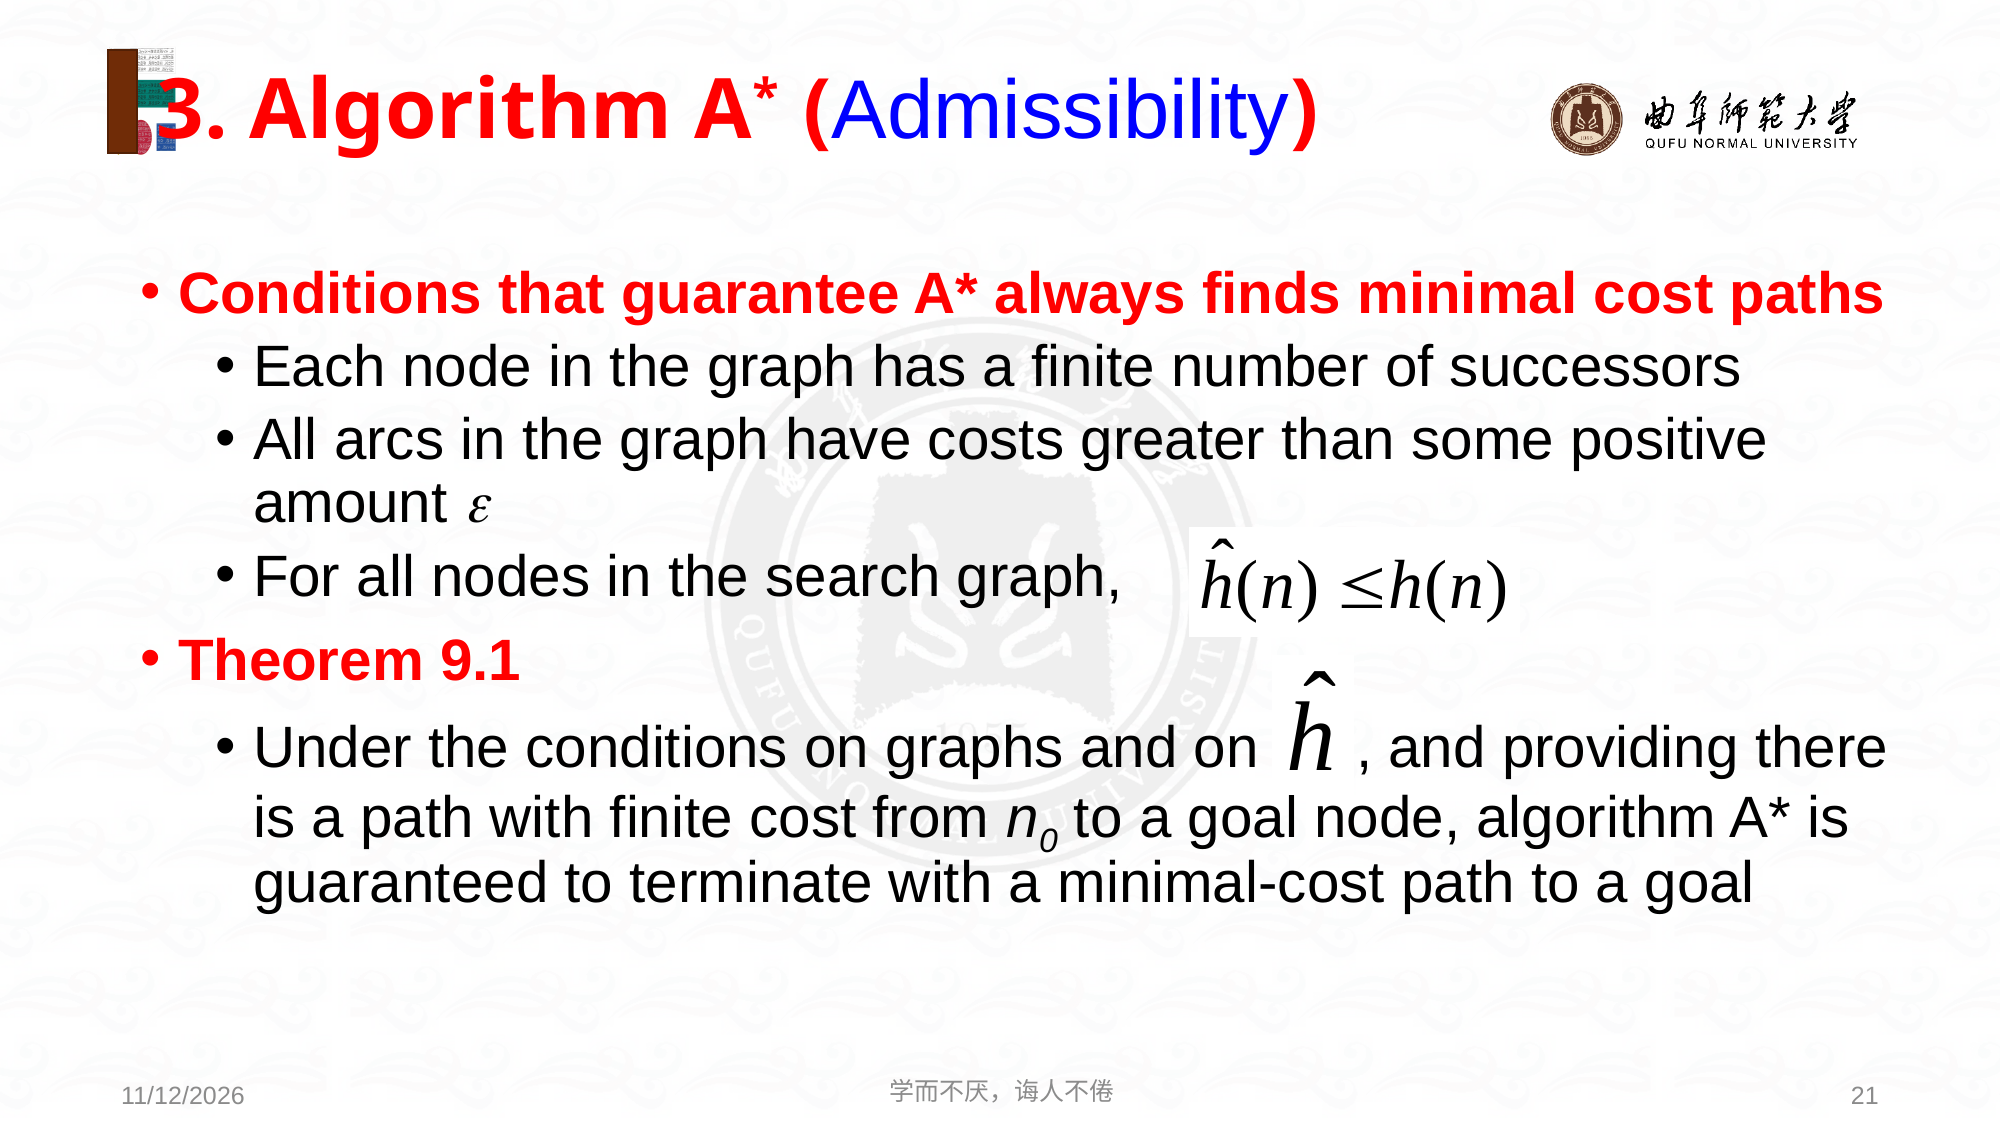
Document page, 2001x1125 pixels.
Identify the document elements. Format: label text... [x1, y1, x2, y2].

footer 学而不厌，诲人不倦 [664, 1063, 1340, 1124]
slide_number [106, 1065, 557, 1125]
picture [1543, 75, 1894, 158]
text_box Conditions that guarantee A* always finds minimal cost paths Each node in the graph has a finite number of successors All arcs in the graph have costs greater than some positive amount  For all nodes in the search graph, Theorem 9.1 Under the conditions on graphs and on , and providing there is a path with finite cost from n0 to a goal node, algorithm A* is guaranteed to terminate with a minimal-cost path to a goal [125, 255, 1922, 1043]
slide_number 21 [1443, 1065, 1894, 1125]
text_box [1188, 527, 1520, 638]
text_box 3. Algorithm A* (Admissibility) [141, 62, 1367, 161]
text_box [1271, 654, 1355, 795]
picture [108, 46, 176, 161]
